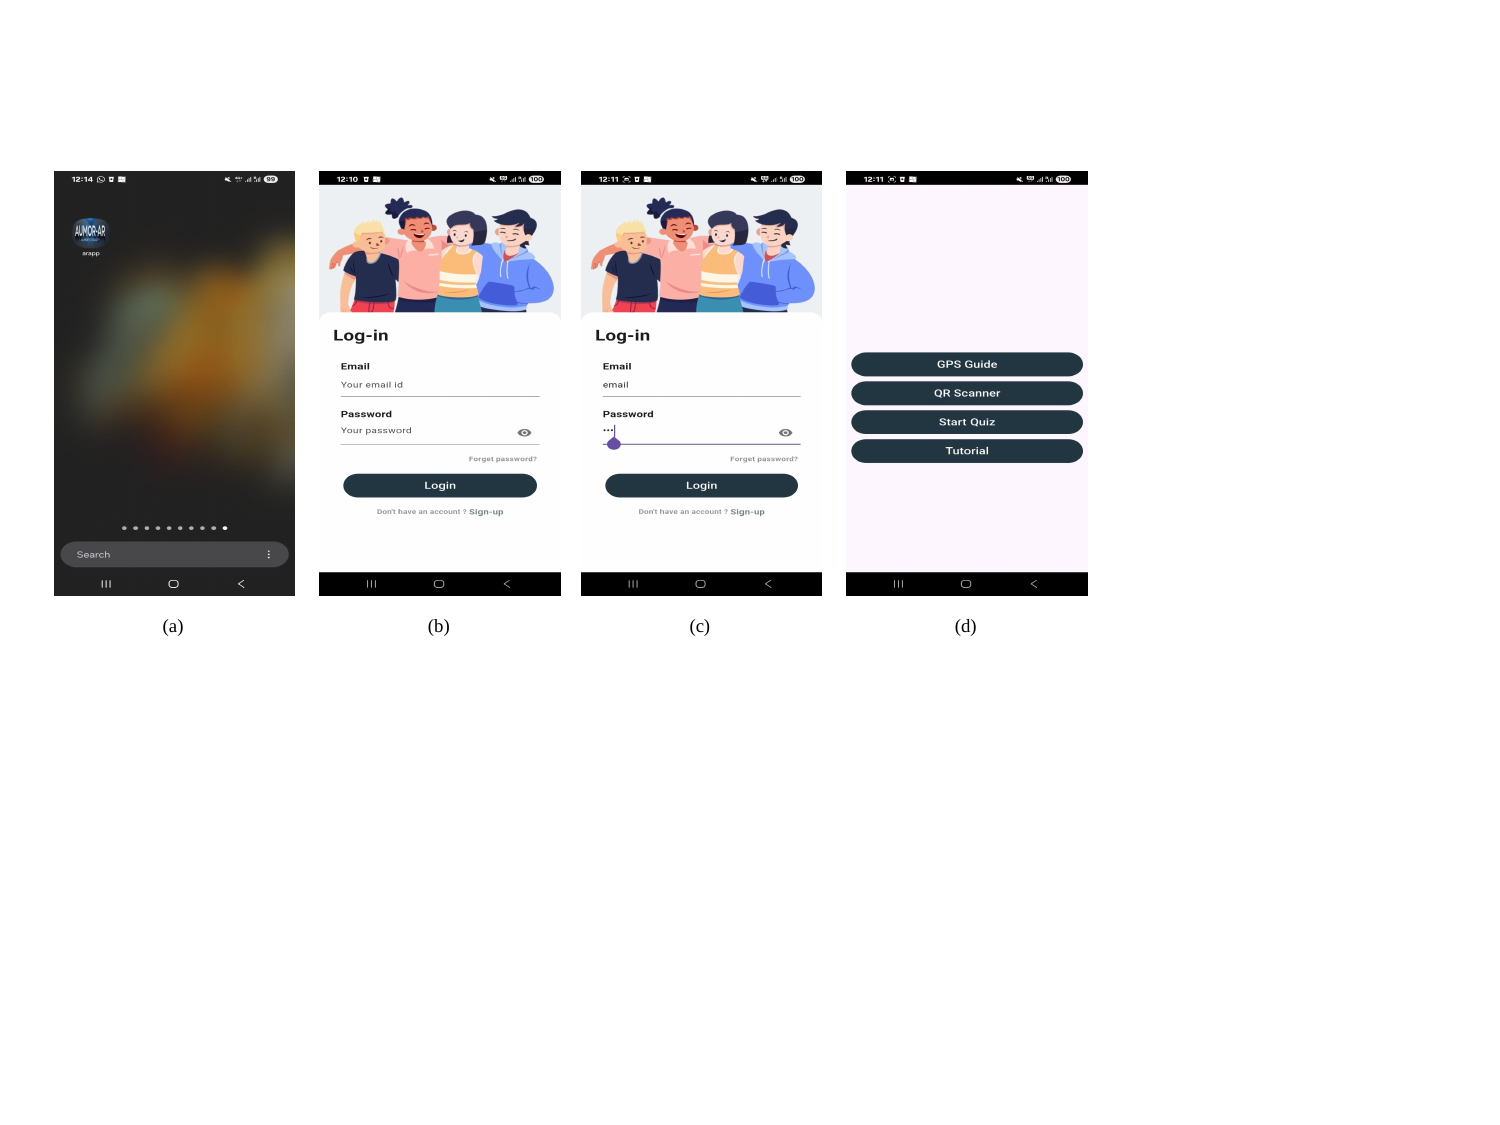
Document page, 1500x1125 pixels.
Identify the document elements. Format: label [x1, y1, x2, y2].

text_box [53, 170, 1088, 645]
